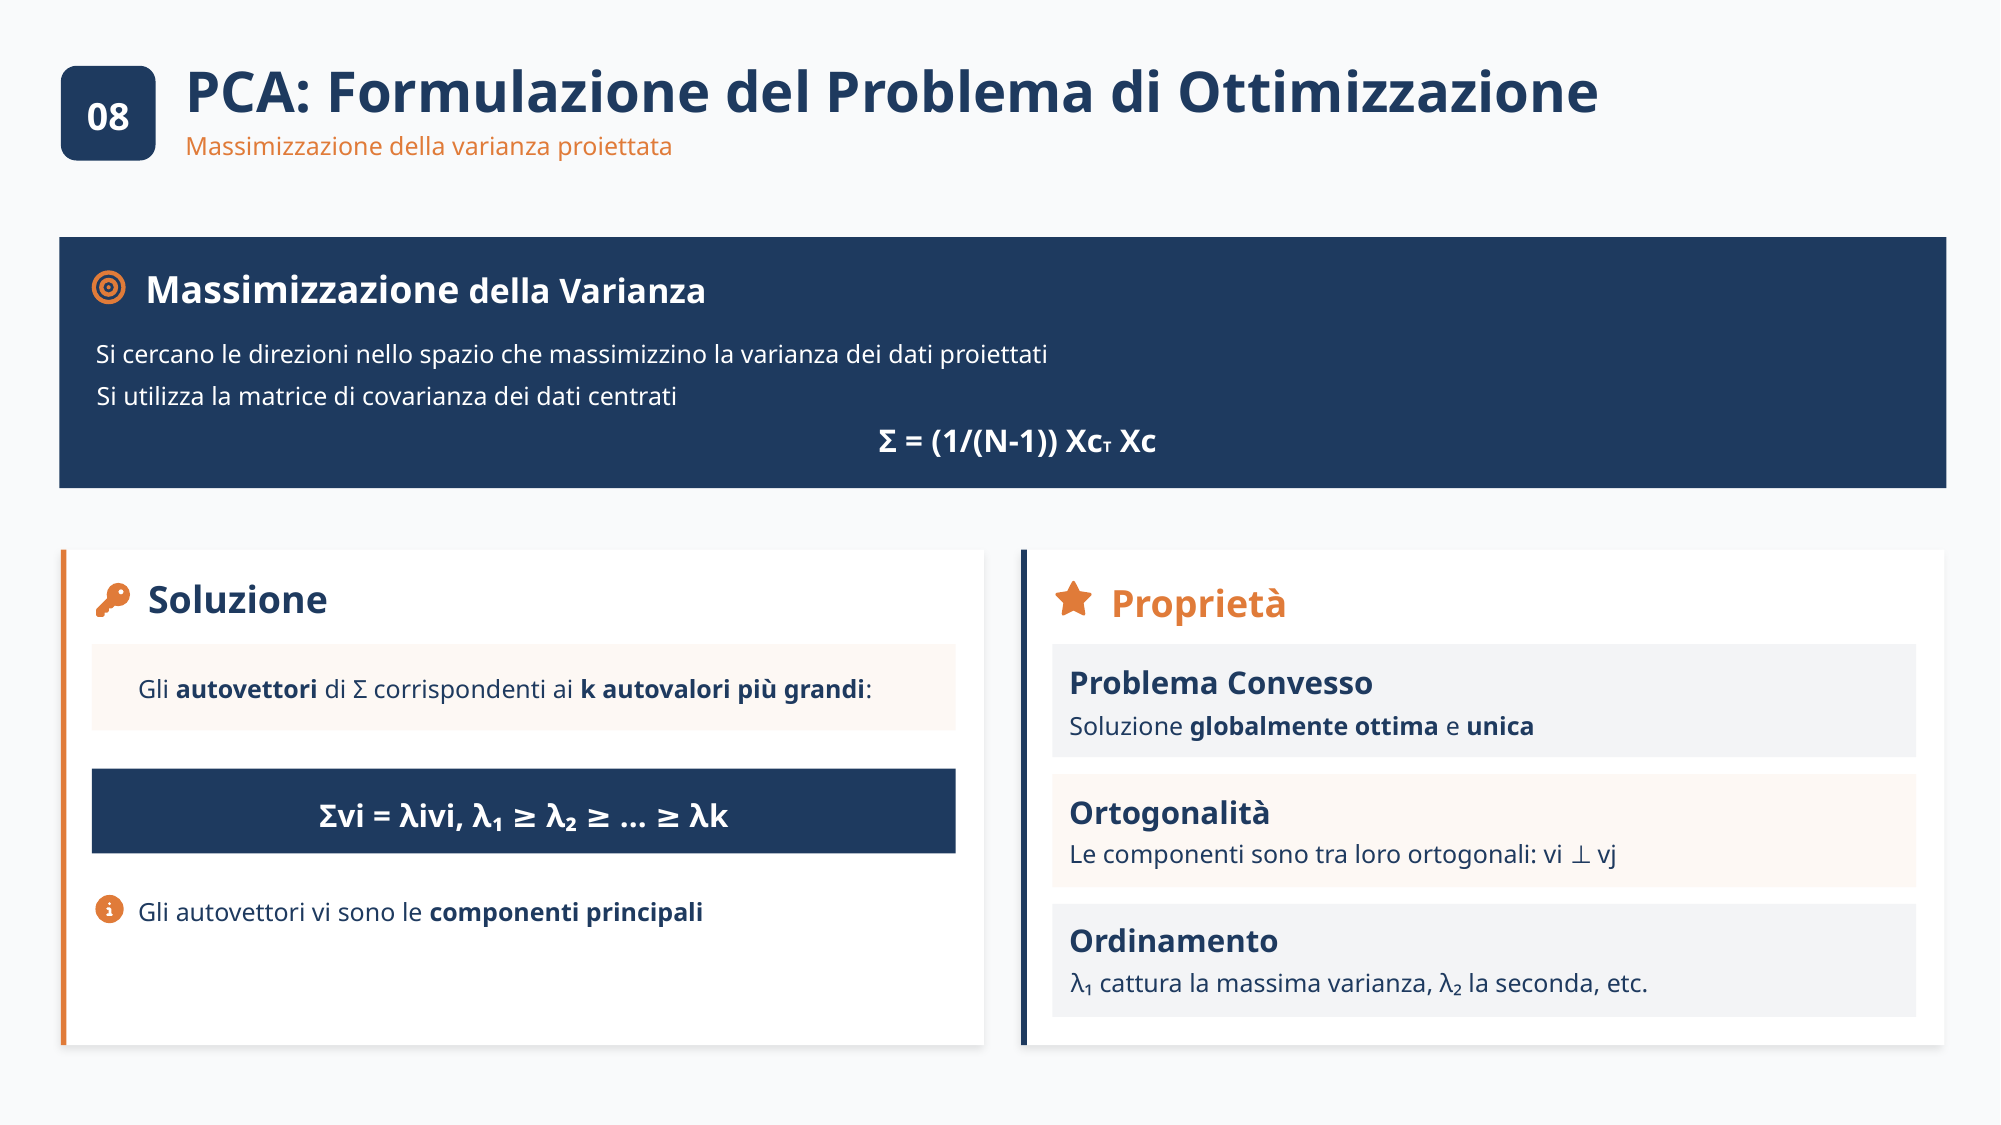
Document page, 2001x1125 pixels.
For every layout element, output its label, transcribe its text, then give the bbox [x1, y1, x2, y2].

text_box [60, 549, 1950, 1046]
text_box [49, 65, 168, 161]
text_box PCA: Formulazione del Problema di Ottimizzazione [185, 65, 1772, 123]
text_box Massimizzazione della varianza proiettata [185, 123, 1284, 158]
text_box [59, 237, 1951, 489]
